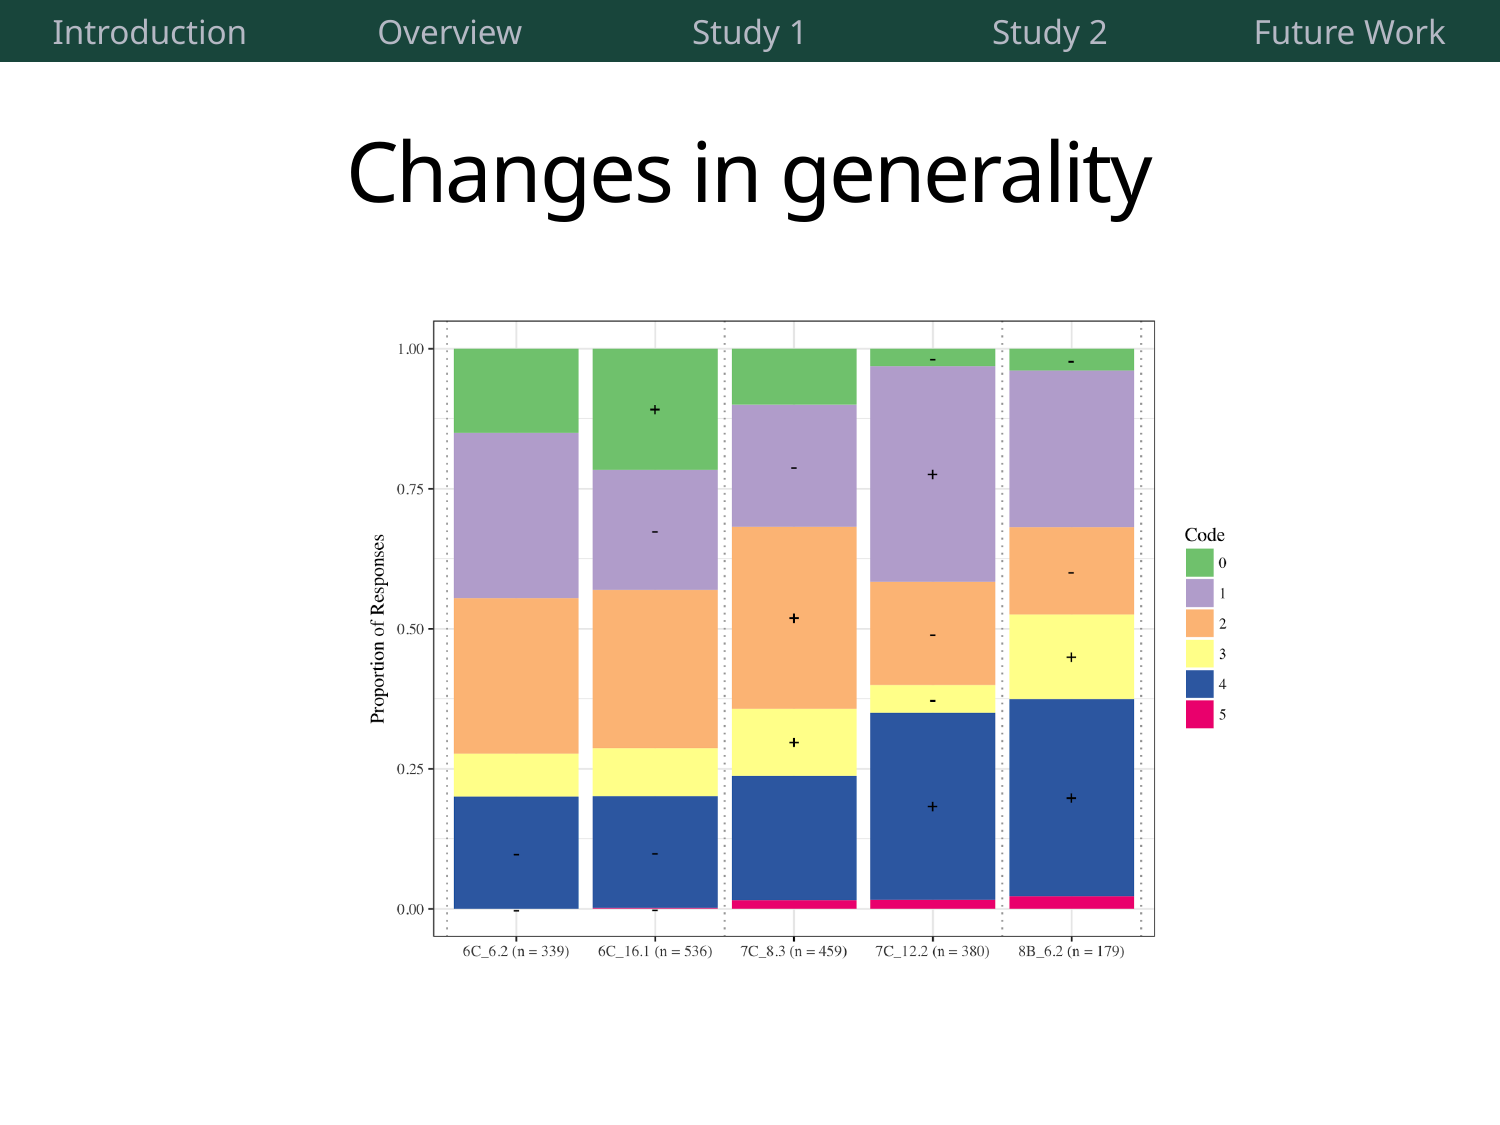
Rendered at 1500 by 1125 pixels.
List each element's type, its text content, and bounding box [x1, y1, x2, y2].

title Changes in generality [75, 87, 1425, 250]
picture [360, 311, 1246, 965]
